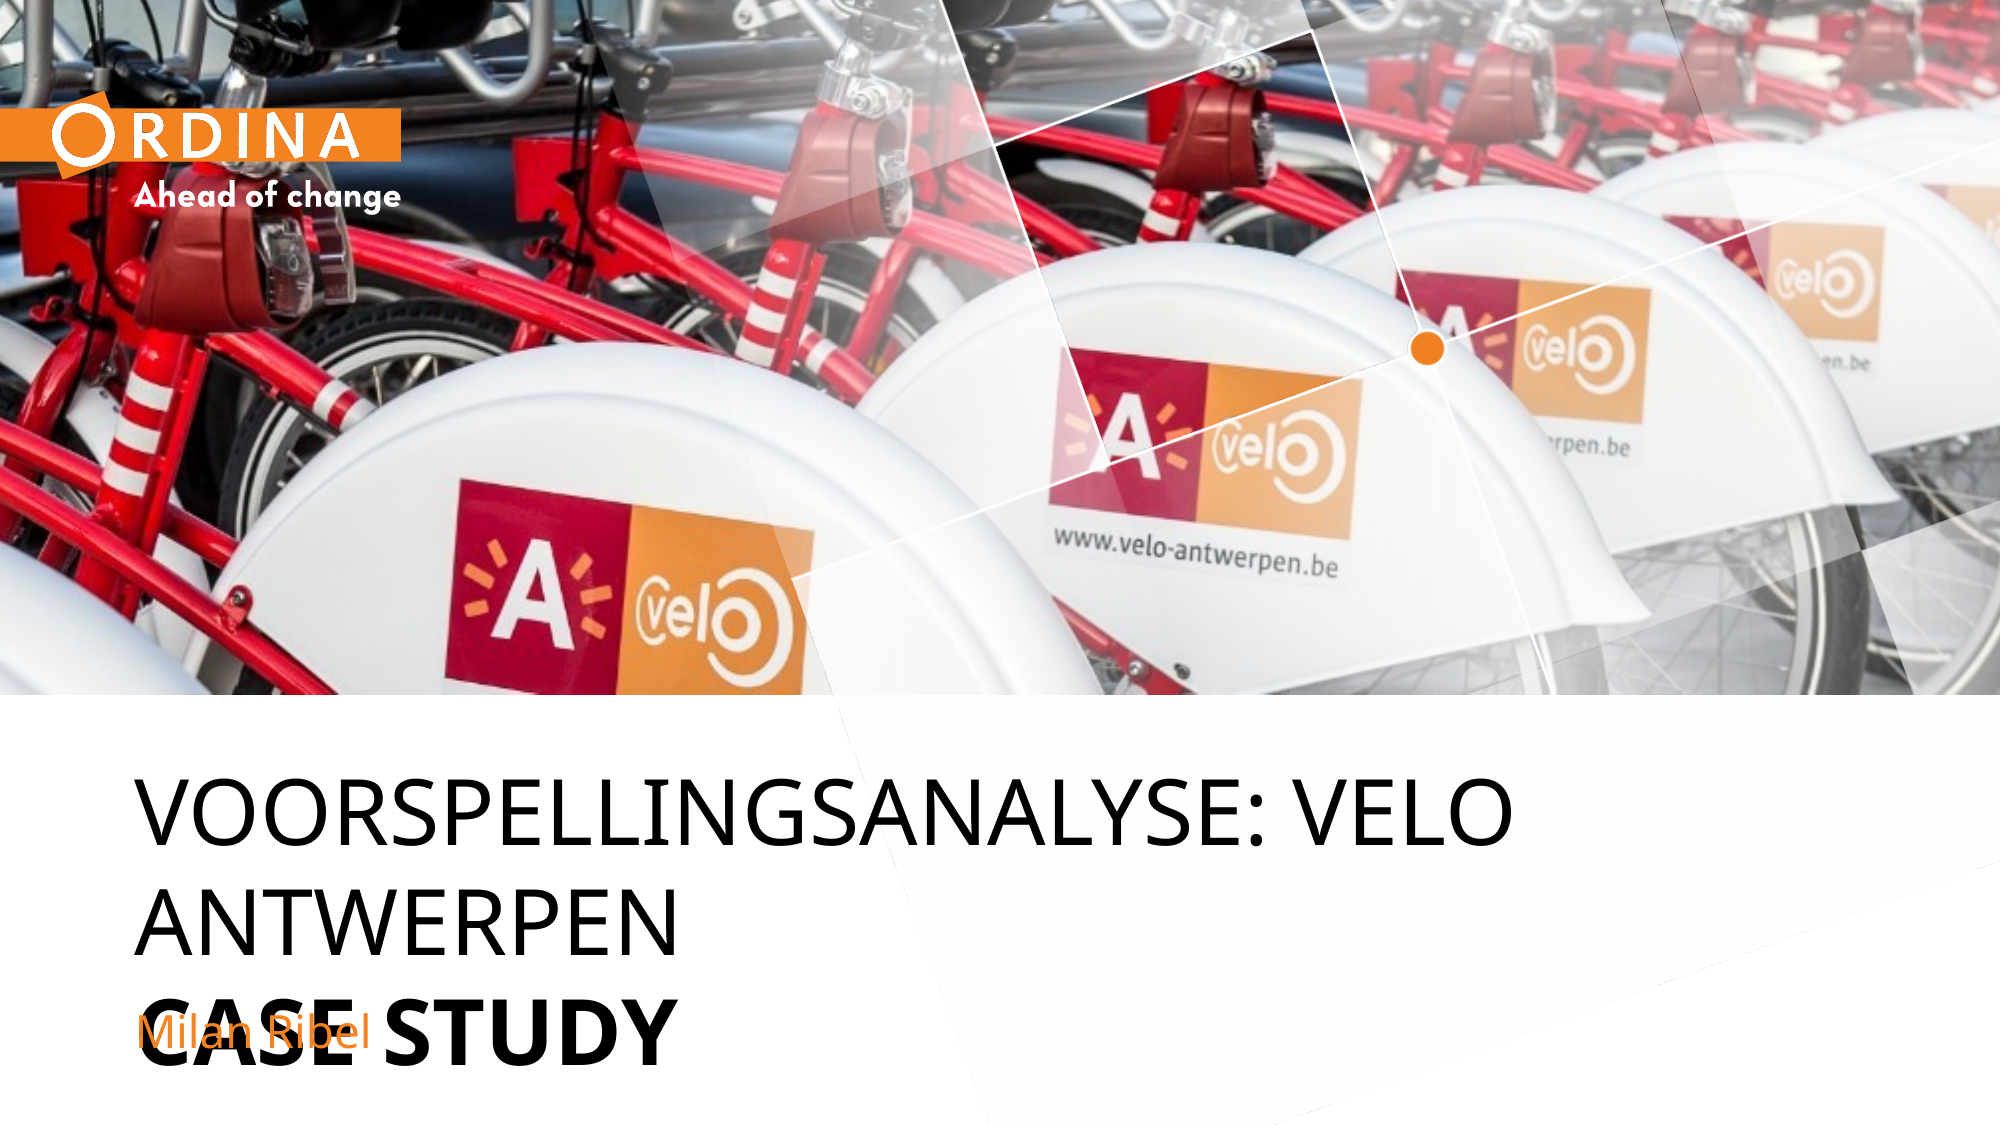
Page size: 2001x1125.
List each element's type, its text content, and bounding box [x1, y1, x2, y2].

picture [0, 0, 2000, 1125]
list Milan Ribel [134, 988, 554, 1053]
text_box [133, 179, 401, 216]
list Voorspellingsanalyse: velo antwerpen Case study [134, 753, 554, 977]
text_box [0, 90, 402, 180]
